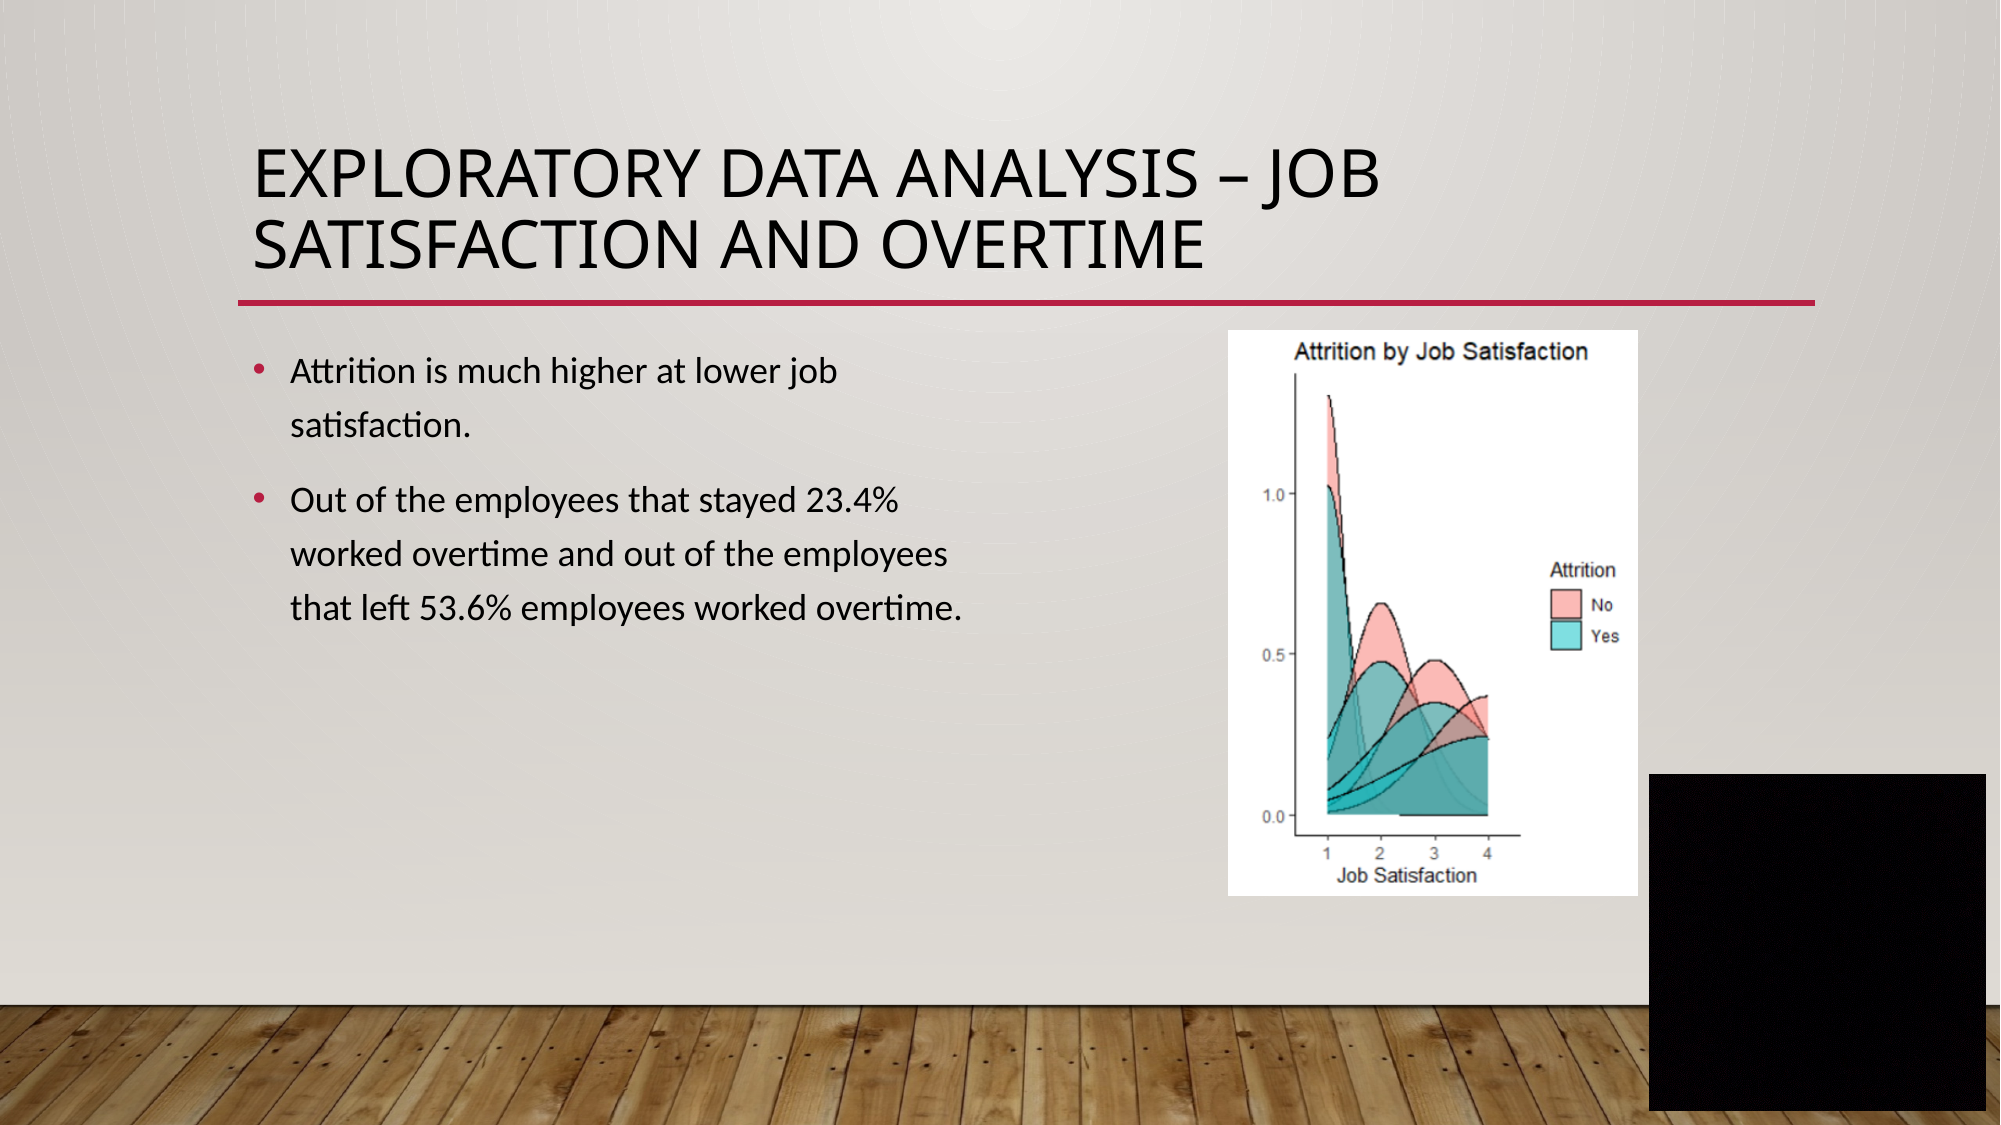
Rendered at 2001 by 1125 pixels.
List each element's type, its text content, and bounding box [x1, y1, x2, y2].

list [1228, 330, 1638, 896]
picture [0, 1005, 2000, 1125]
list Attrition is much higher at lower job satisfaction. Out of the employees that stayed 23.4% worked overtime and out of the employees that left 53.6% employees worked overtime. [237, 329, 1000, 896]
title Exploratory data analysis – Job satisfaction and overtime [237, 132, 1814, 306]
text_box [1648, 773, 1987, 1112]
